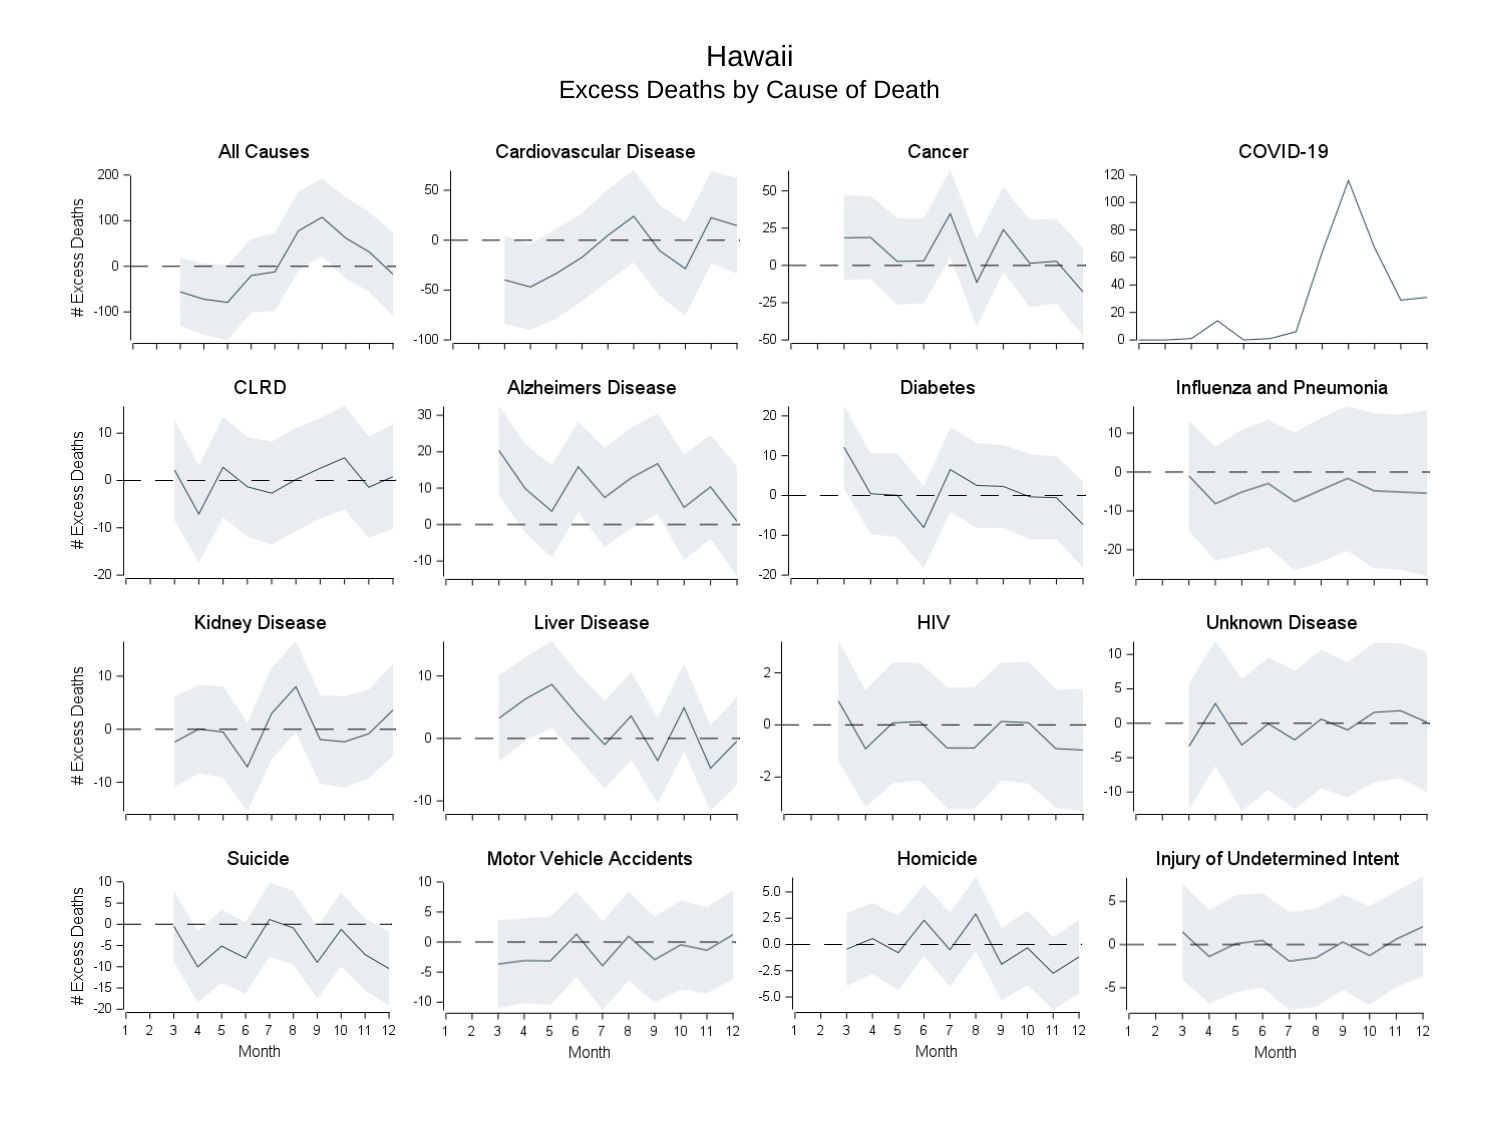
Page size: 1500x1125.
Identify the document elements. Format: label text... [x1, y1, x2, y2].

picture [753, 842, 1092, 1069]
picture [63, 607, 402, 833]
picture [408, 842, 747, 1069]
picture [1098, 136, 1437, 363]
picture [63, 372, 402, 598]
picture [408, 607, 747, 833]
picture [1098, 607, 1437, 833]
title Excess Deaths by Cause of Death [37, 73, 1463, 104]
picture [1098, 371, 1437, 598]
picture [753, 372, 1092, 598]
picture [63, 136, 402, 362]
picture [1098, 842, 1437, 1069]
picture [753, 136, 1092, 362]
picture [63, 842, 402, 1069]
picture [408, 136, 747, 363]
picture [408, 371, 747, 598]
picture [753, 607, 1092, 833]
title Hawaii [37, 37, 1463, 73]
